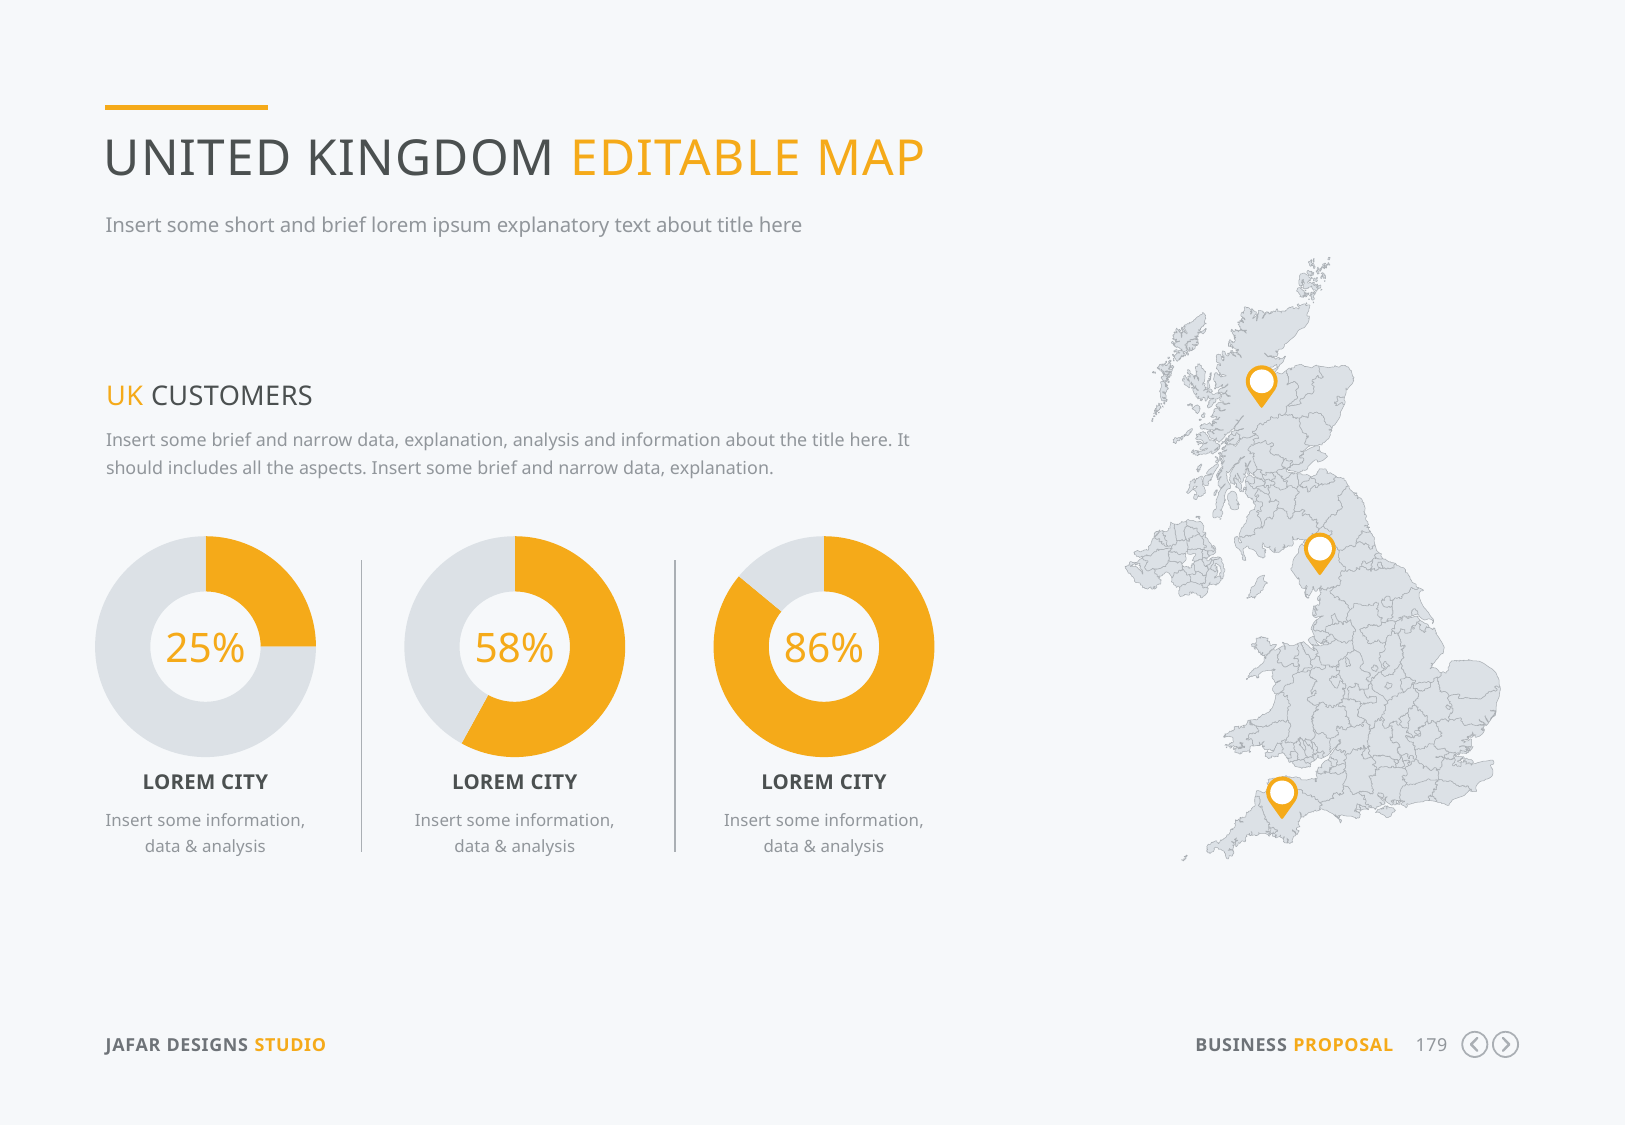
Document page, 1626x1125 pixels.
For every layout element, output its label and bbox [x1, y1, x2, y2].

text_box [414, 769, 615, 857]
text_box [105, 769, 306, 857]
list [105, 209, 1519, 241]
text_box [106, 378, 922, 479]
text_box [1124, 257, 1501, 861]
text_box [724, 769, 924, 857]
chart [397, 531, 633, 762]
chart [87, 531, 324, 762]
chart [706, 531, 942, 762]
list [103, 125, 1518, 188]
